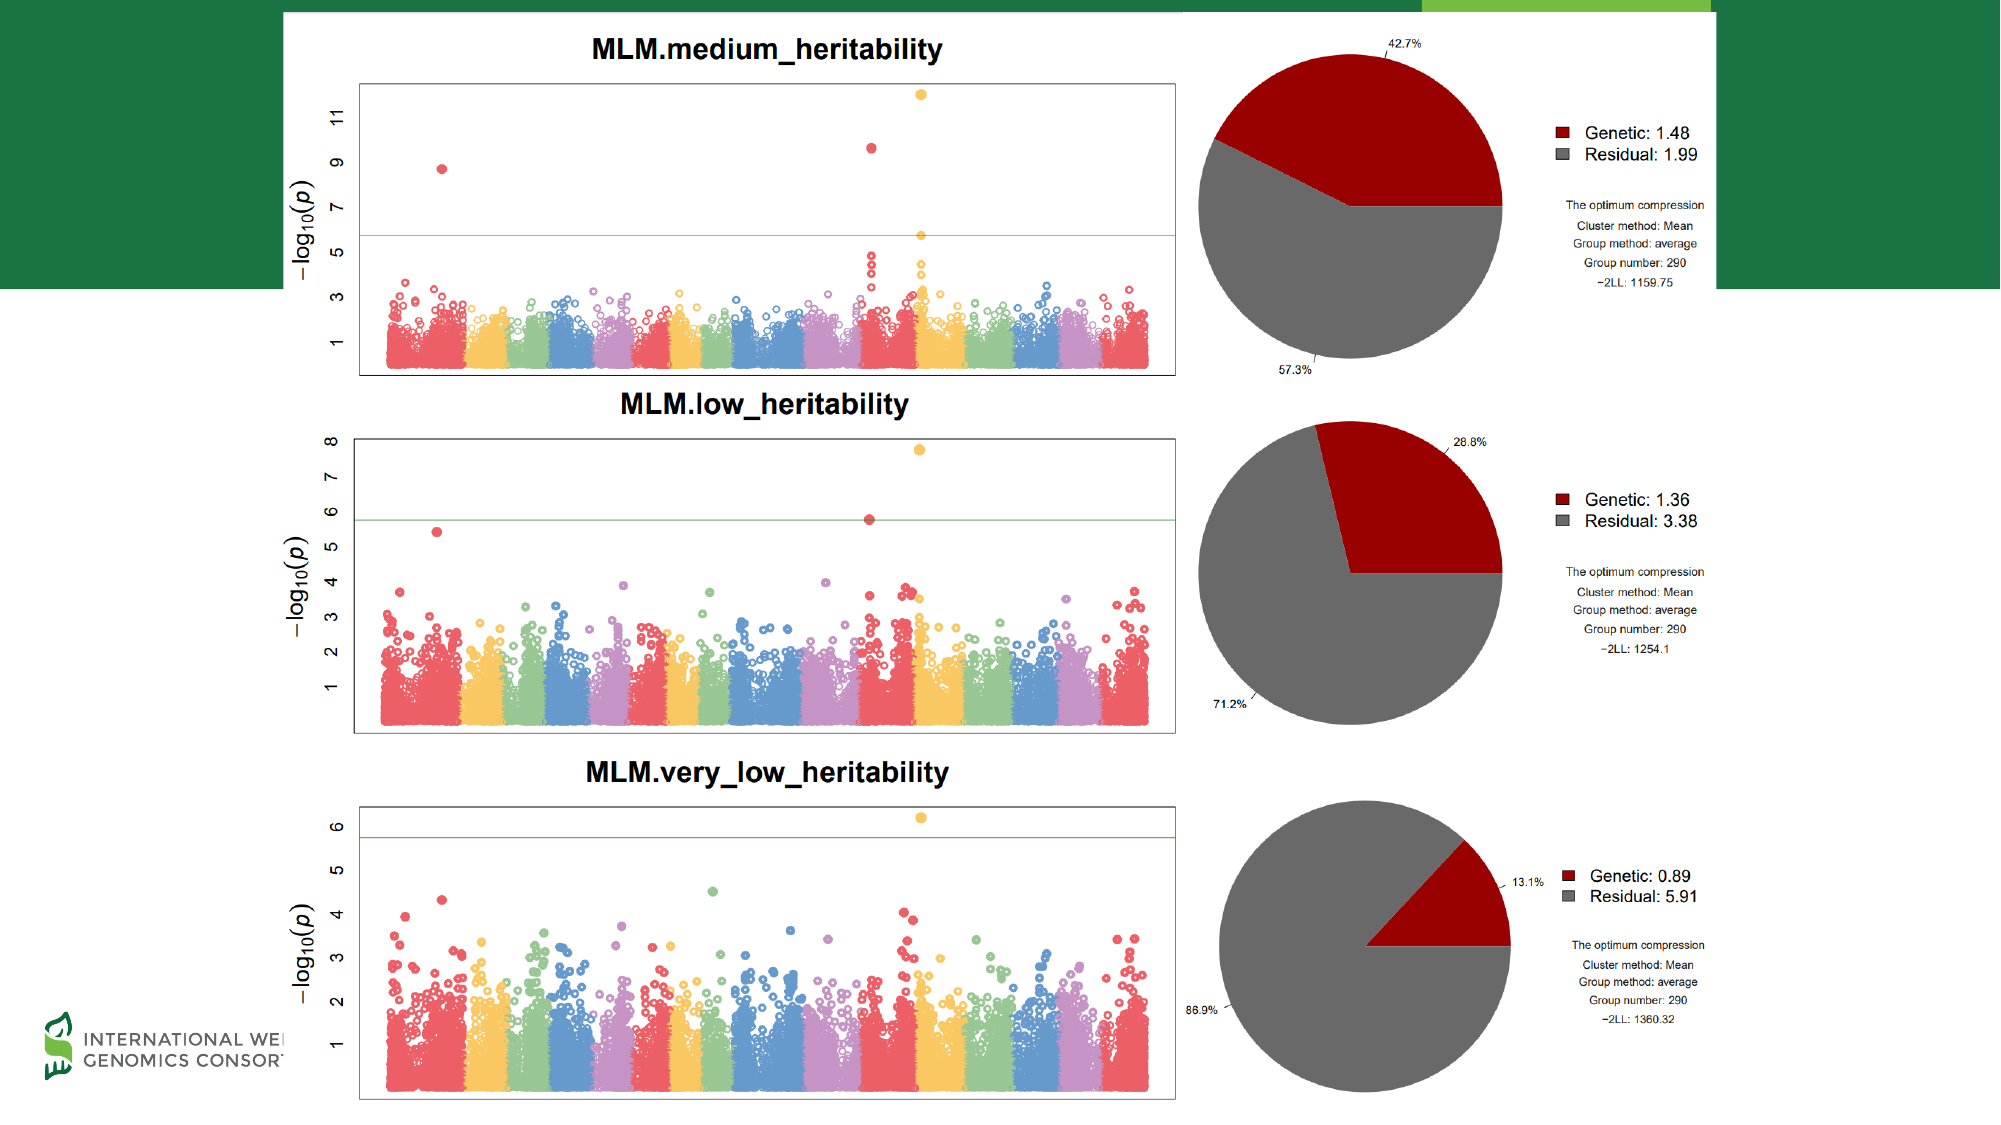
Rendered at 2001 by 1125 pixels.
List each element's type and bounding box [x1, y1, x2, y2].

text_box [283, 12, 1717, 1113]
picture [0, 975, 372, 1125]
